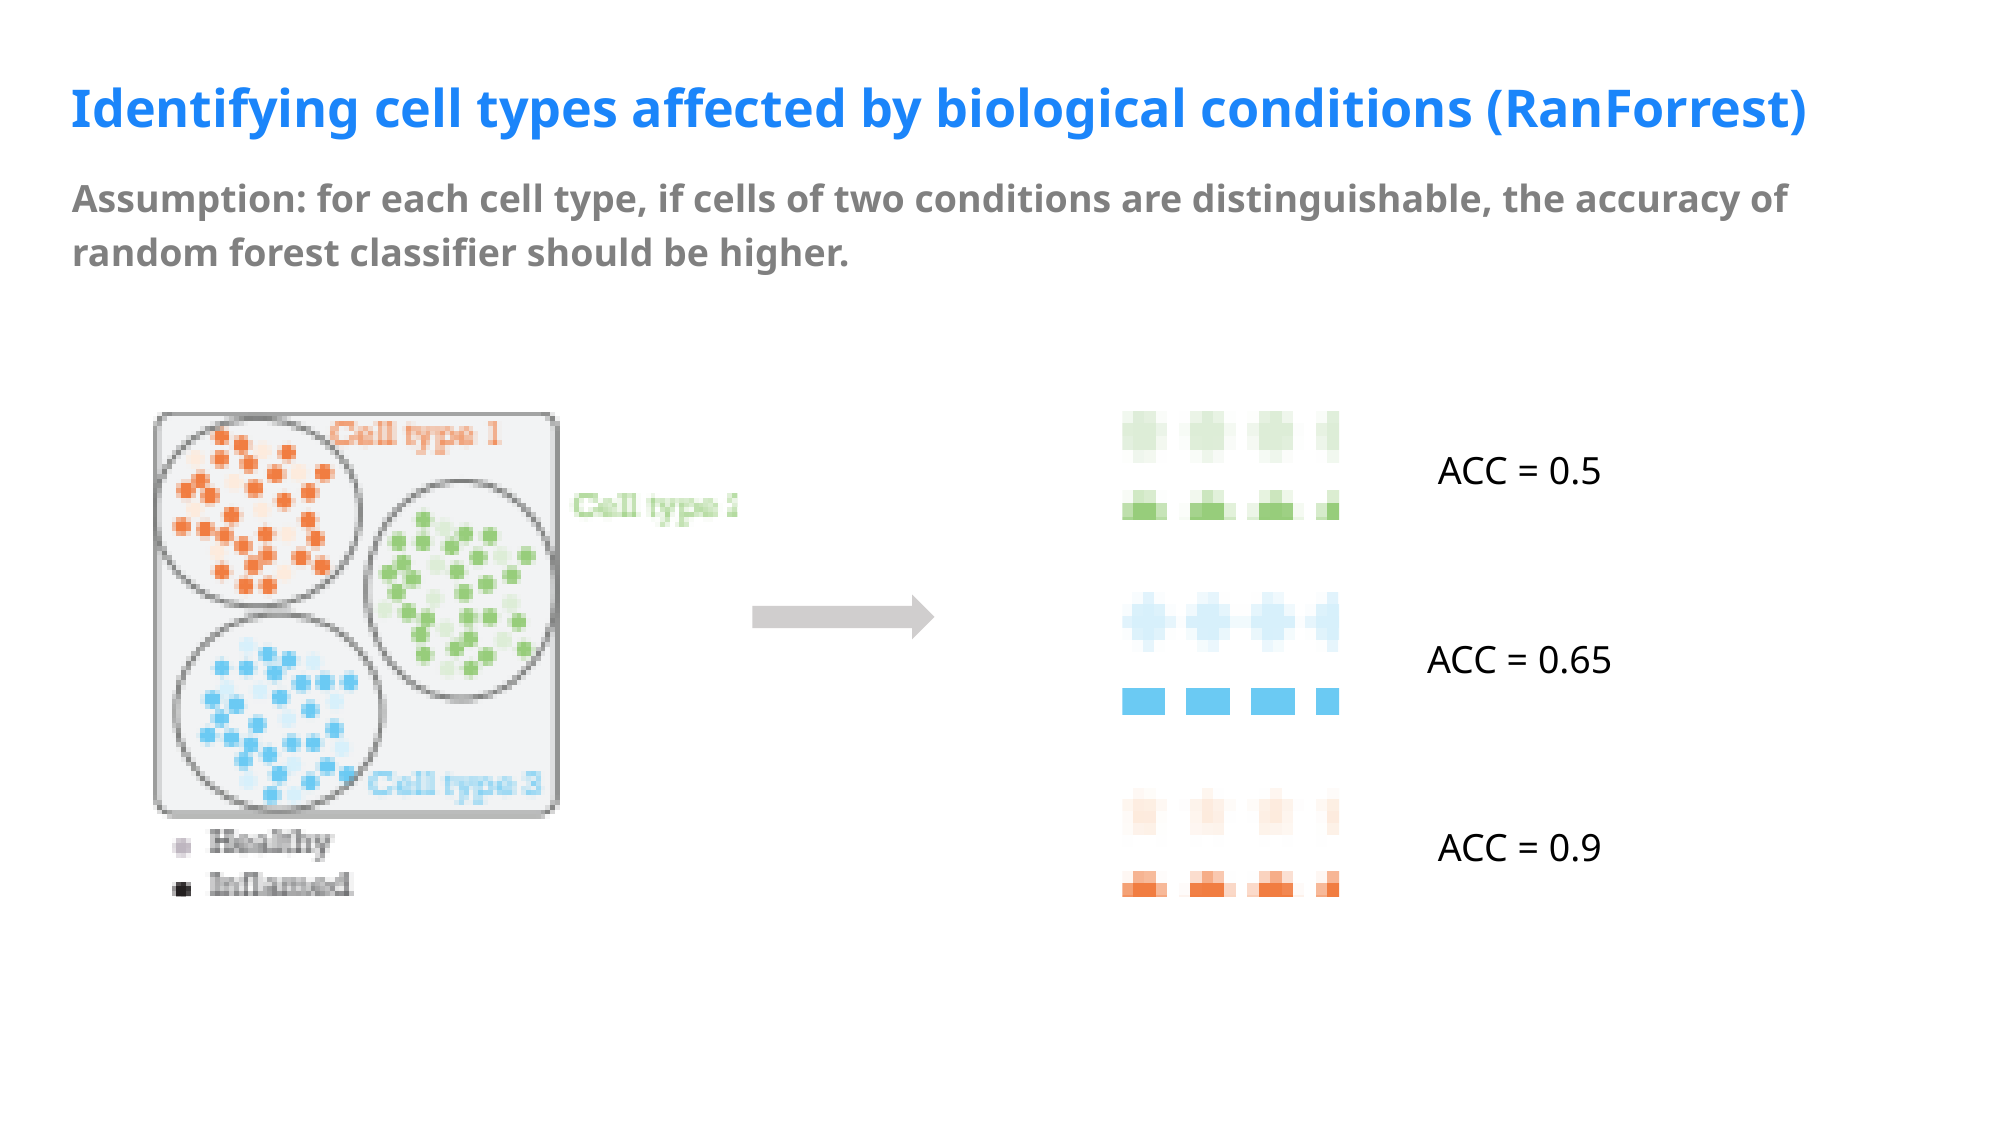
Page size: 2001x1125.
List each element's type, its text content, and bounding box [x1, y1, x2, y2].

picture [1122, 788, 1340, 897]
picture [153, 412, 738, 897]
picture [1122, 592, 1340, 715]
text_box Assumption: for each cell type, if cells of two conditions are distinguishable, the accuracy of random forest classifier should be higher. [56, 158, 1943, 282]
text_box ACC = 0.5 [1393, 430, 1647, 500]
text_box Identifying cell types affected by biological conditions (RanForrest) [56, 55, 1943, 146]
picture [1122, 410, 1340, 520]
text_box ACC = 0.9 [1393, 807, 1647, 877]
text_box [751, 592, 937, 642]
text_box ACC = 0.65 [1393, 619, 1647, 689]
